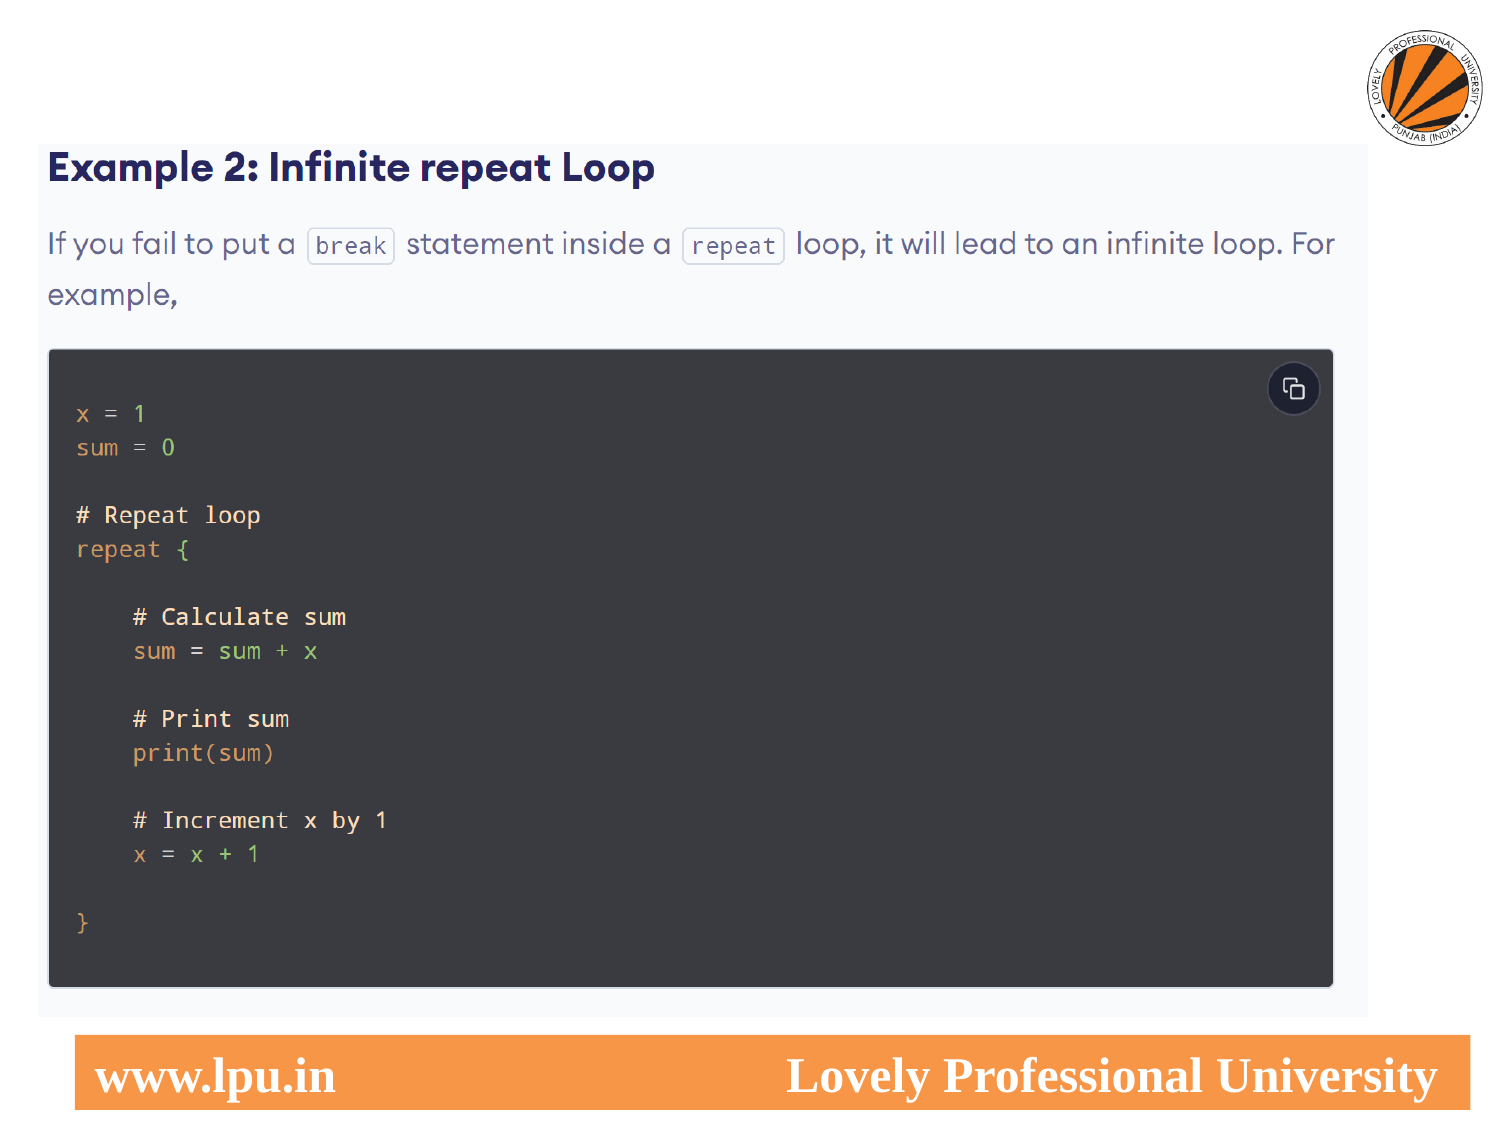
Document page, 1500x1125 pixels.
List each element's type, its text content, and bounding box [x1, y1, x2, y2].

text_box www.lpu.in Lovely Professional University [74, 1034, 1471, 1110]
picture [38, 30, 1483, 1017]
